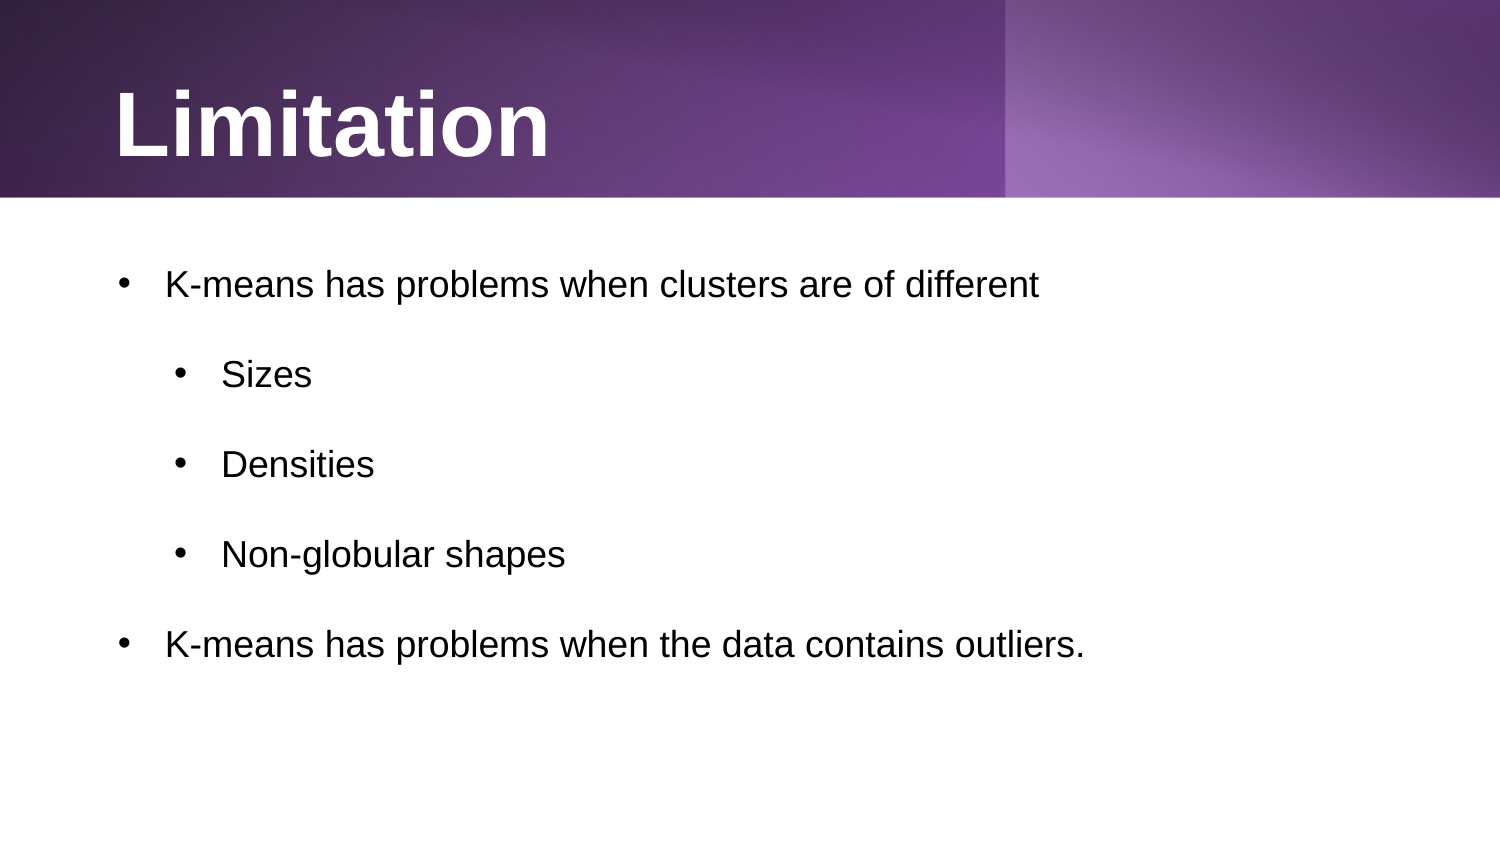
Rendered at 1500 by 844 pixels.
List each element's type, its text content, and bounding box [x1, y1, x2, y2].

text_box K-means has problems when clusters are of different Sizes Densities Non-globular shapes K-means has problems when the data contains outliers. [103, 207, 1471, 673]
picture [0, 0, 1500, 199]
title Limitation [103, 44, 1397, 207]
